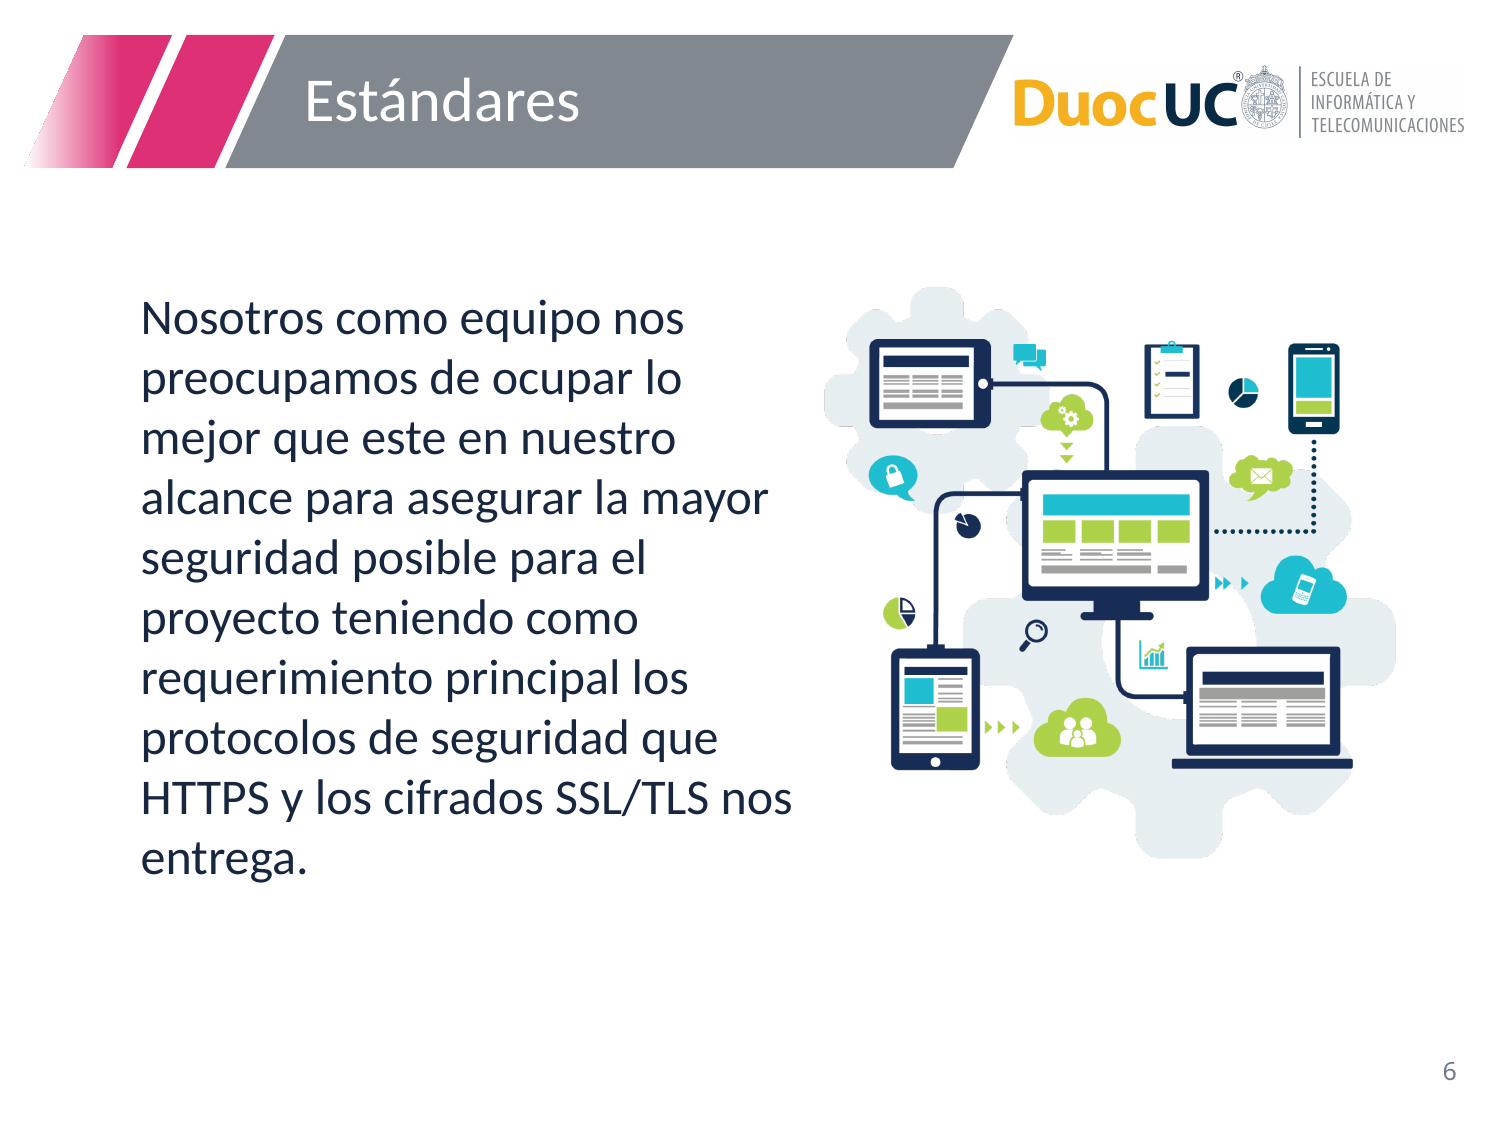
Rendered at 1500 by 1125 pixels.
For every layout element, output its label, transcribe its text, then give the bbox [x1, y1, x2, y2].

title Estándares [289, 34, 993, 169]
picture [1013, 63, 1465, 140]
list Nosotros como equipo nos preocupamos de ocupar lo mejor que este en nuestro alcance para asegurar la mayor seguridad posible para el proyecto teniendo como requerimiento principal los protocolos de seguridad que HTTPS y los cifrados SSL/TLS nos entrega. [125, 276, 808, 802]
picture [809, 276, 1404, 875]
